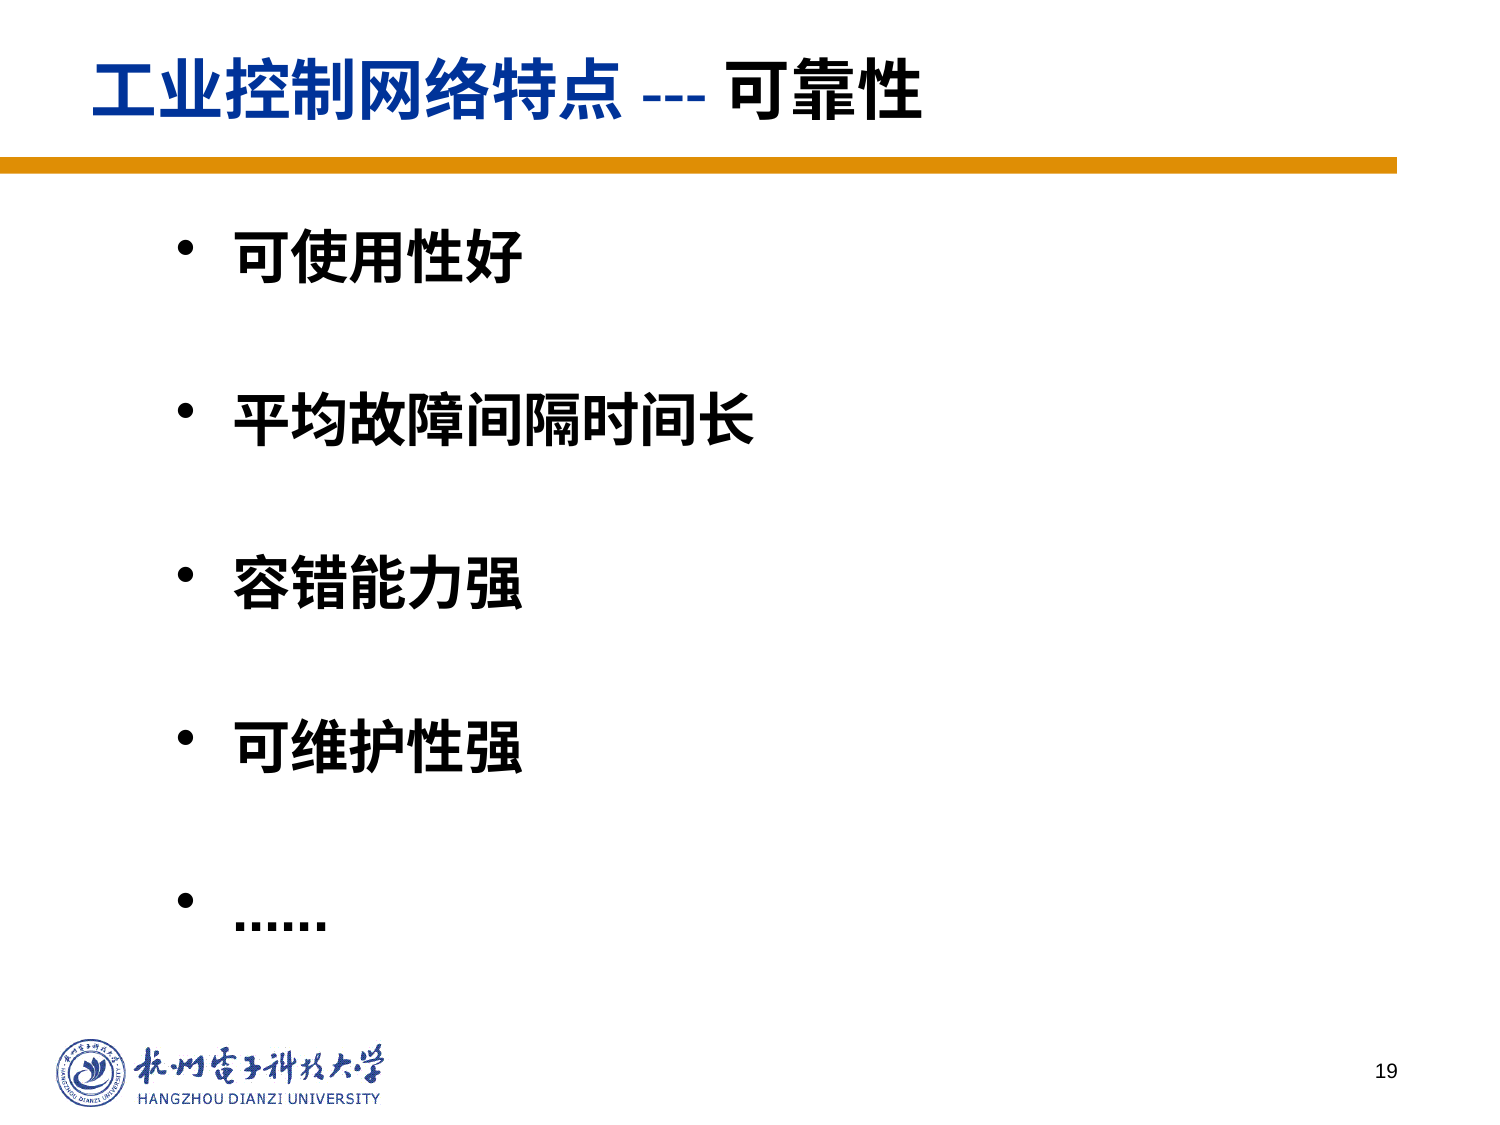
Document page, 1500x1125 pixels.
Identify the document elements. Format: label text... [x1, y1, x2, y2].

title 工业控制网络特点---可靠性 [62, 24, 1413, 152]
picture [55, 1025, 407, 1125]
list 可使用性好 平均故障间隔时间长 容错能力强 可维护性强 ...... [144, 212, 1134, 1016]
